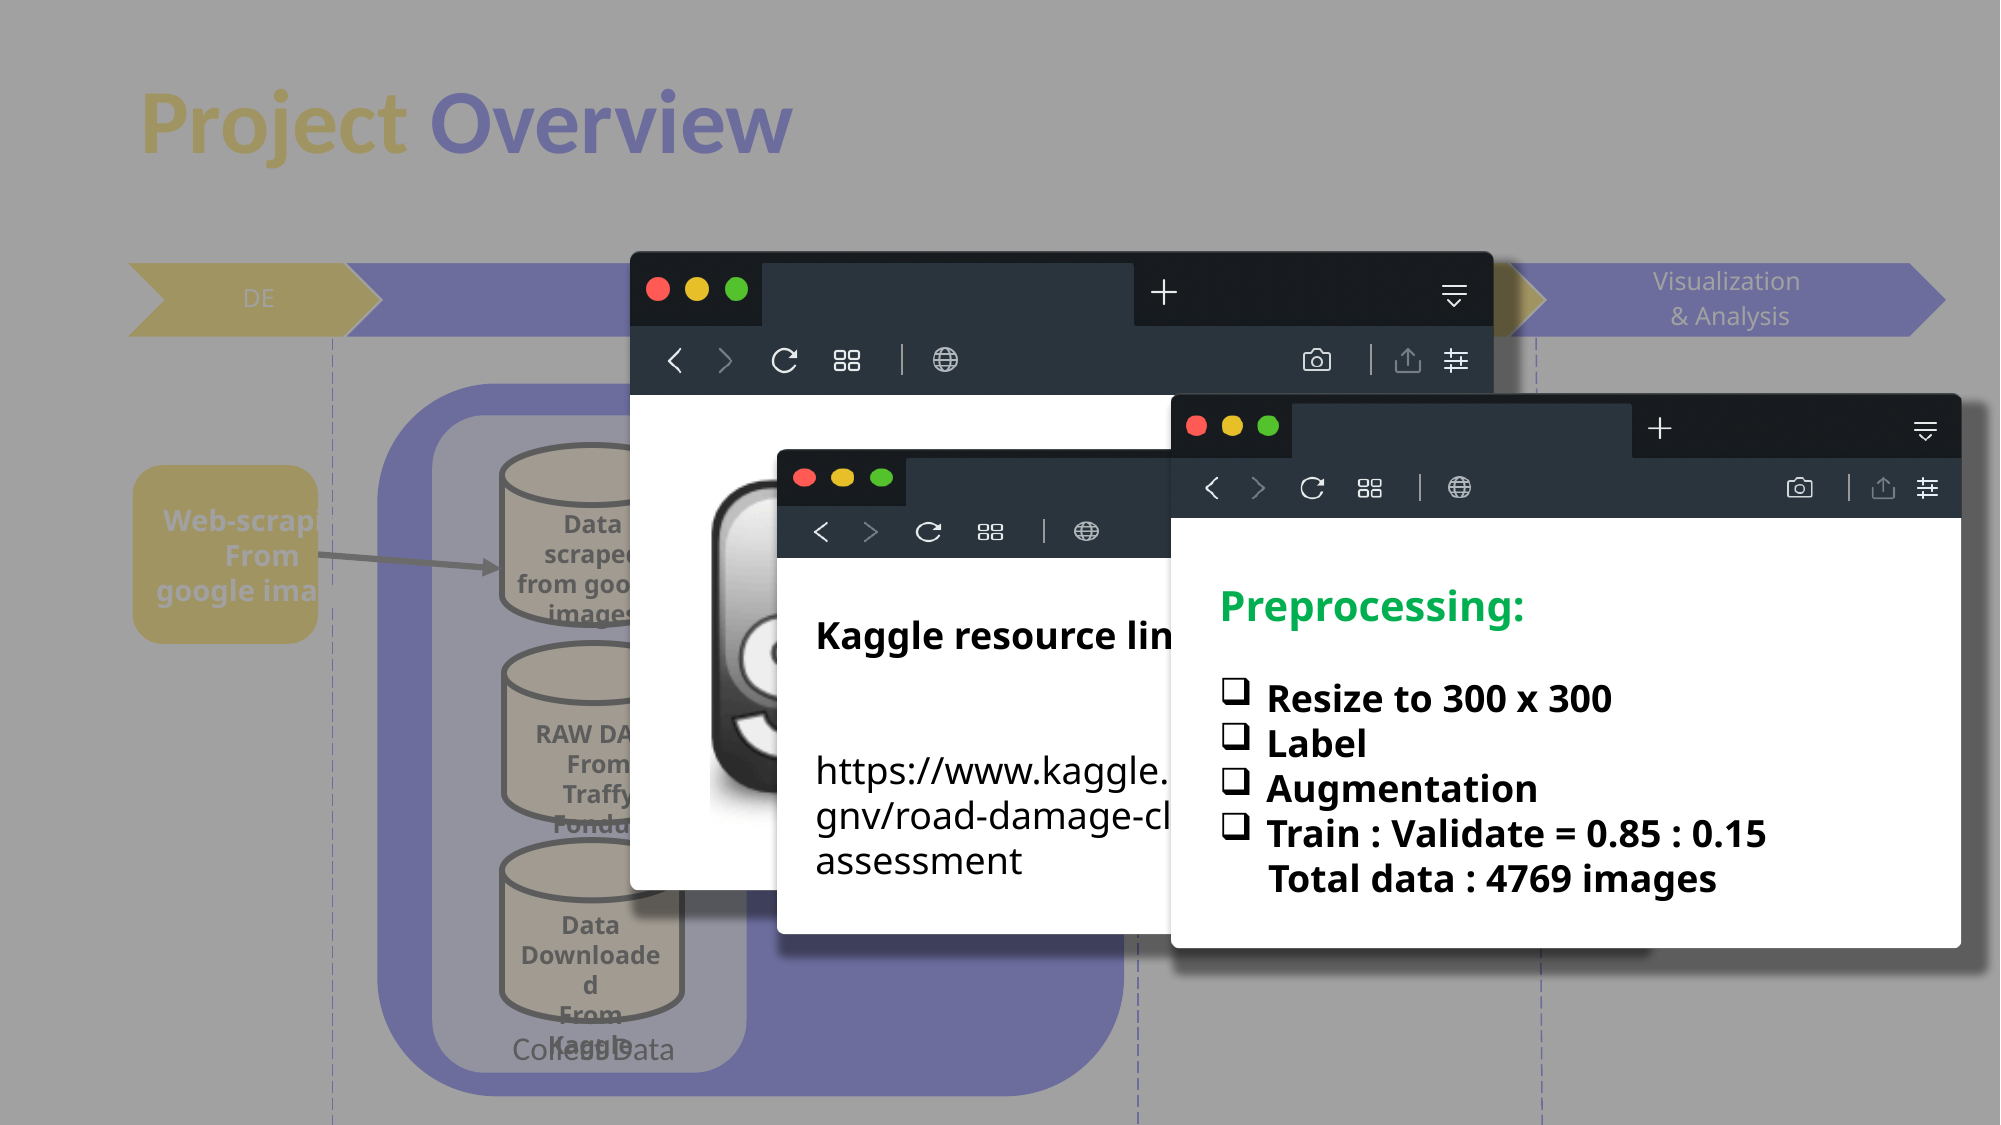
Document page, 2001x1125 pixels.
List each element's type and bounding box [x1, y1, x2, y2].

text_box [1536, 1002, 1543, 1125]
text_box [1536, 337, 1543, 392]
text_box [1170, 392, 1996, 1002]
text_box [125, 261, 629, 338]
text_box [499, 441, 629, 628]
text_box [1494, 261, 1949, 338]
text_box [501, 640, 629, 826]
text_box [499, 837, 685, 1024]
text_box [0, 0, 2000, 1125]
text_box [776, 448, 1170, 935]
text_box [629, 250, 1494, 891]
